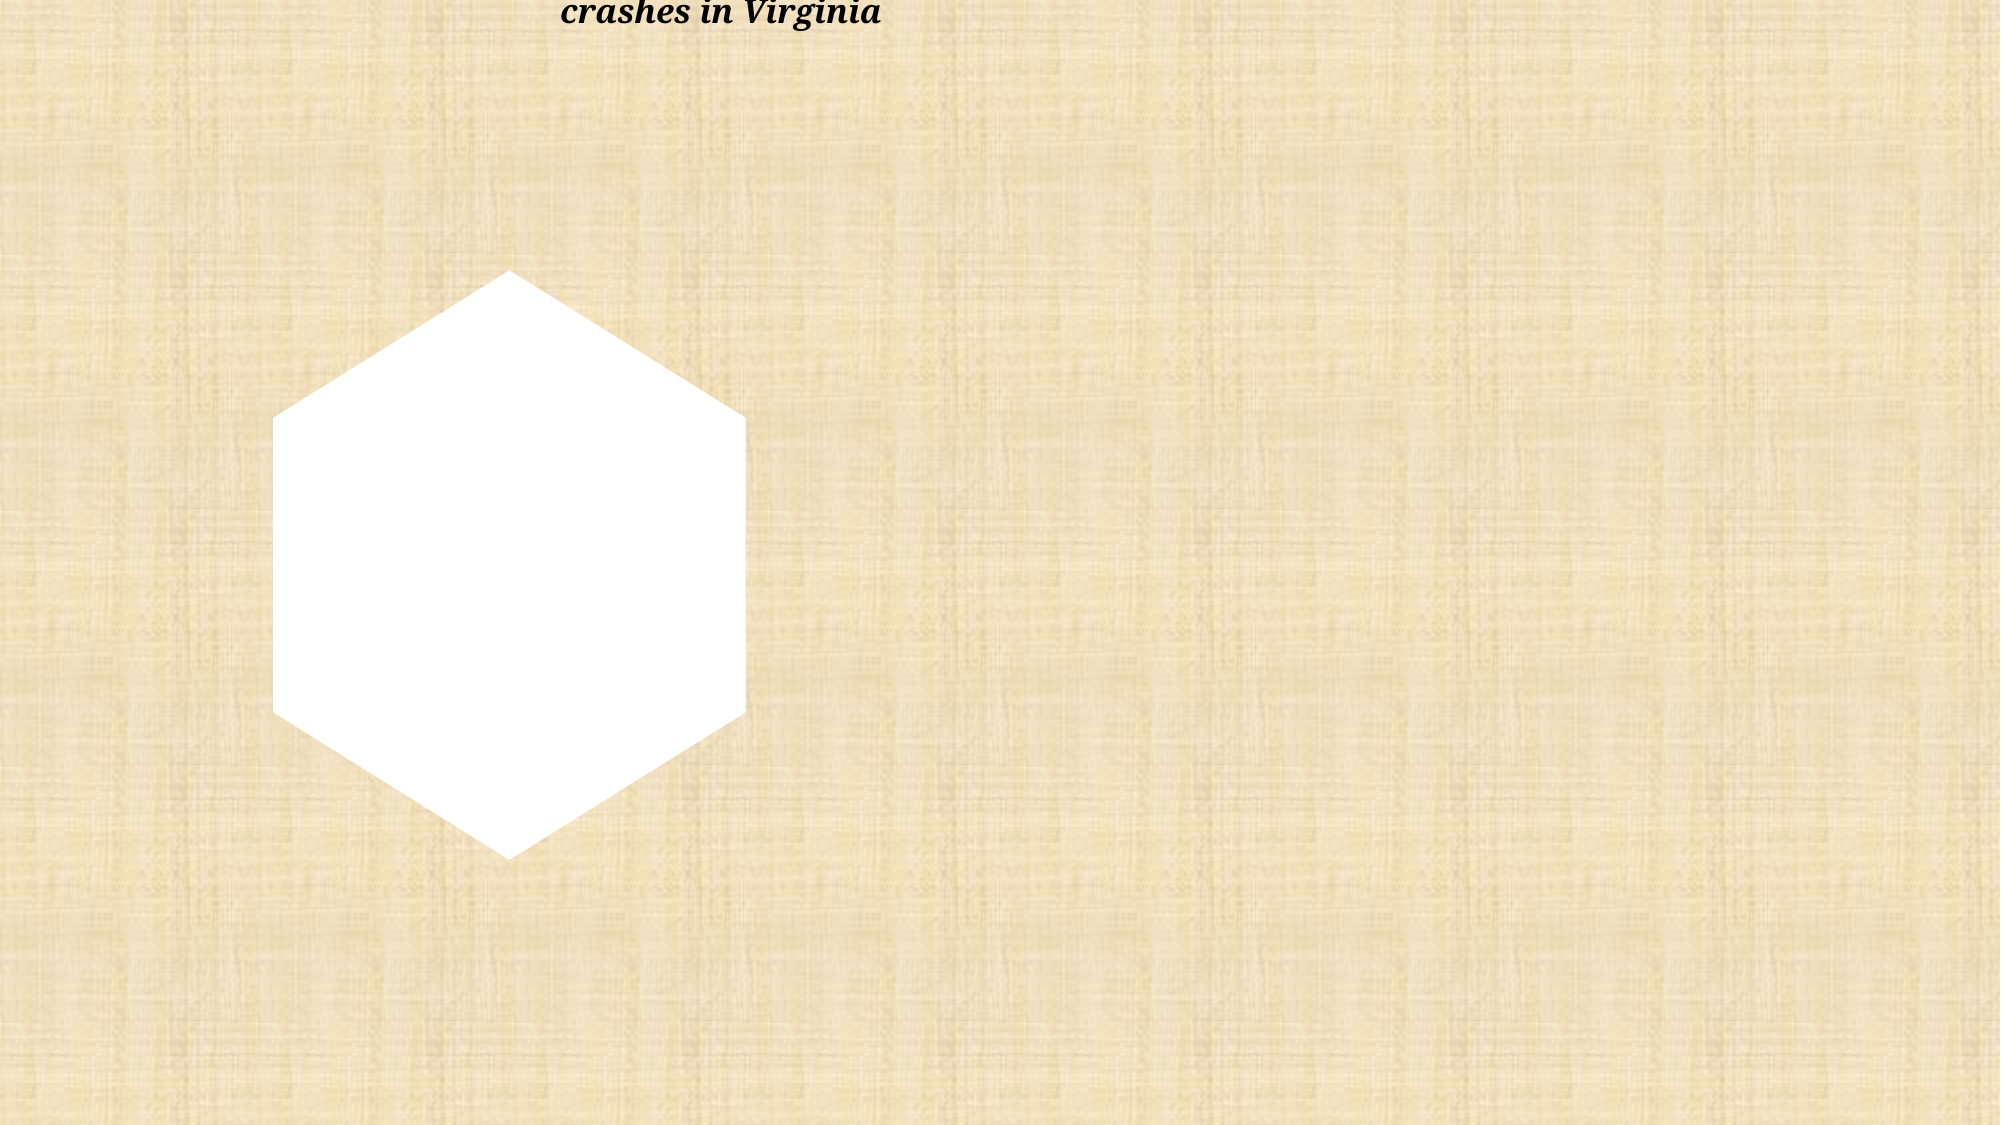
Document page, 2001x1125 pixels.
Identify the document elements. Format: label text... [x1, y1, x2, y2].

title . Data questions? What are the primary contributing factors to crashes in Virginia [545, 0, 1481, 179]
